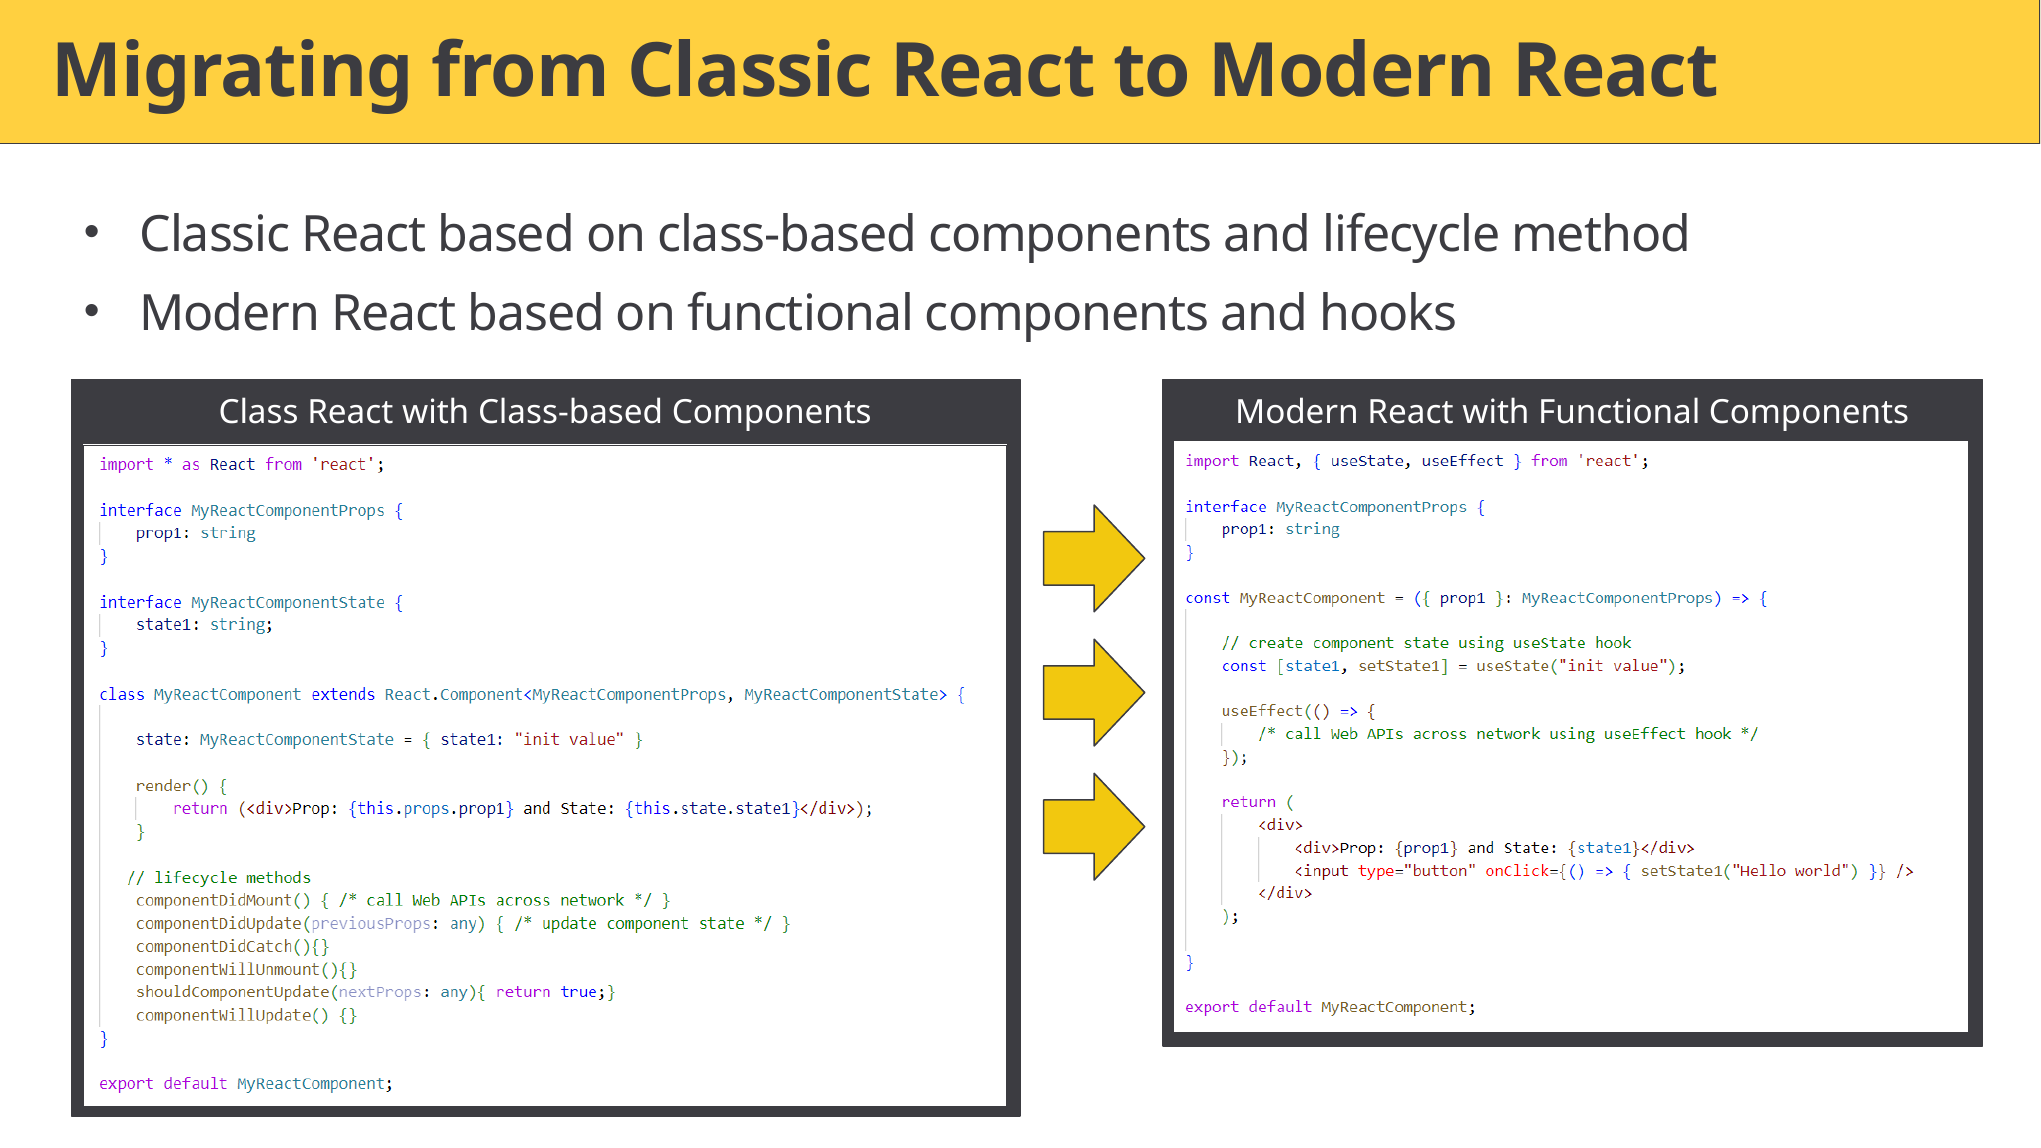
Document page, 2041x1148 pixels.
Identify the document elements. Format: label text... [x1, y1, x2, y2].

list Classic React based on class-based components and lifecycle method Modern React based on functional components and hooks [83, 201, 1988, 342]
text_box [1043, 379, 1983, 1047]
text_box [71, 379, 1021, 1117]
title Migrating from Classic React to Modern React [51, 31, 1988, 113]
